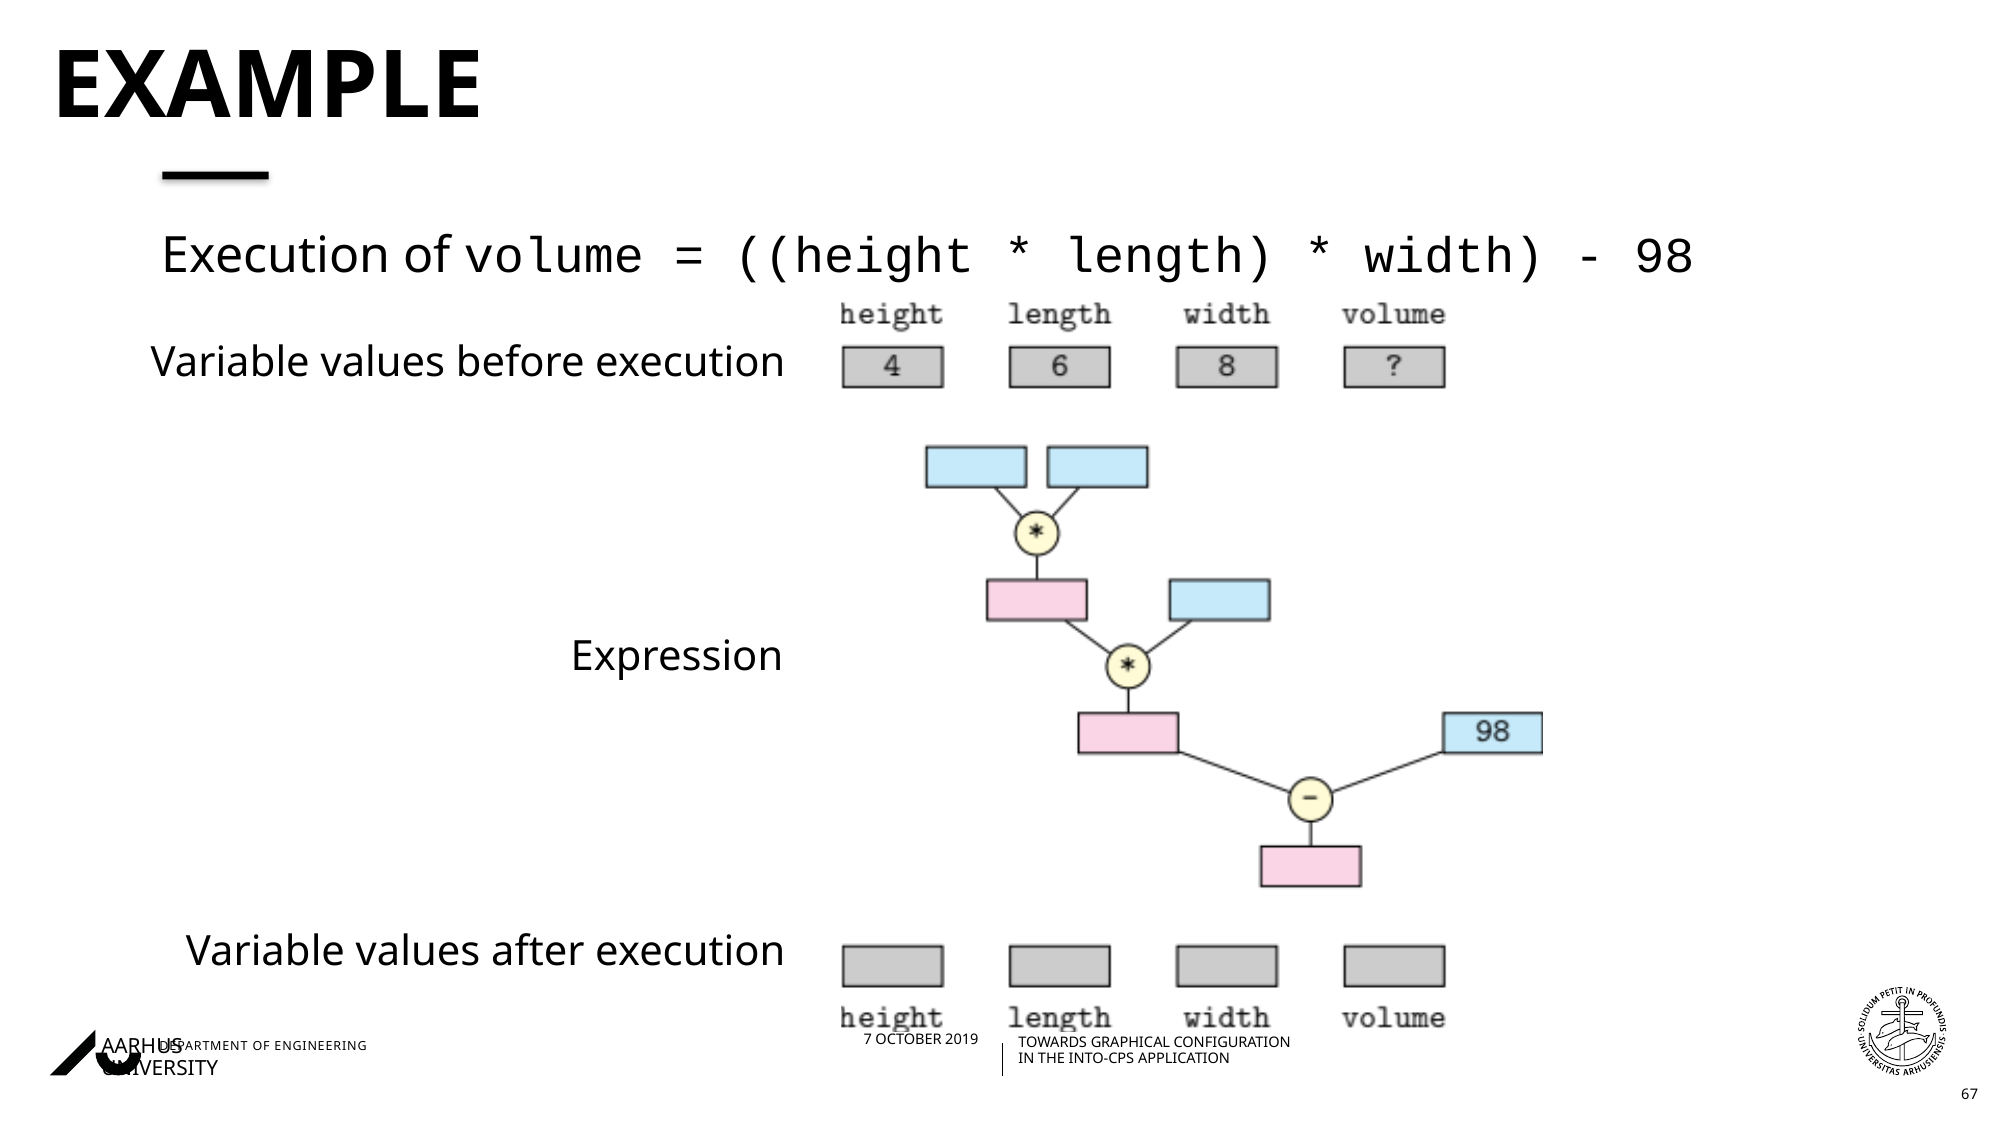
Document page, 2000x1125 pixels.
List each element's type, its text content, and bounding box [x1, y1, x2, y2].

slide_number 67 [1936, 1079, 1979, 1106]
text_box Expression [570, 632, 784, 681]
text_box Variable values after execution [185, 927, 786, 975]
list Execution of volume = ((height * length) * width) - 98 [161, 224, 1839, 968]
title example [51, 37, 1948, 162]
text_box Variable values before execution [150, 338, 786, 386]
picture [841, 301, 1544, 1032]
